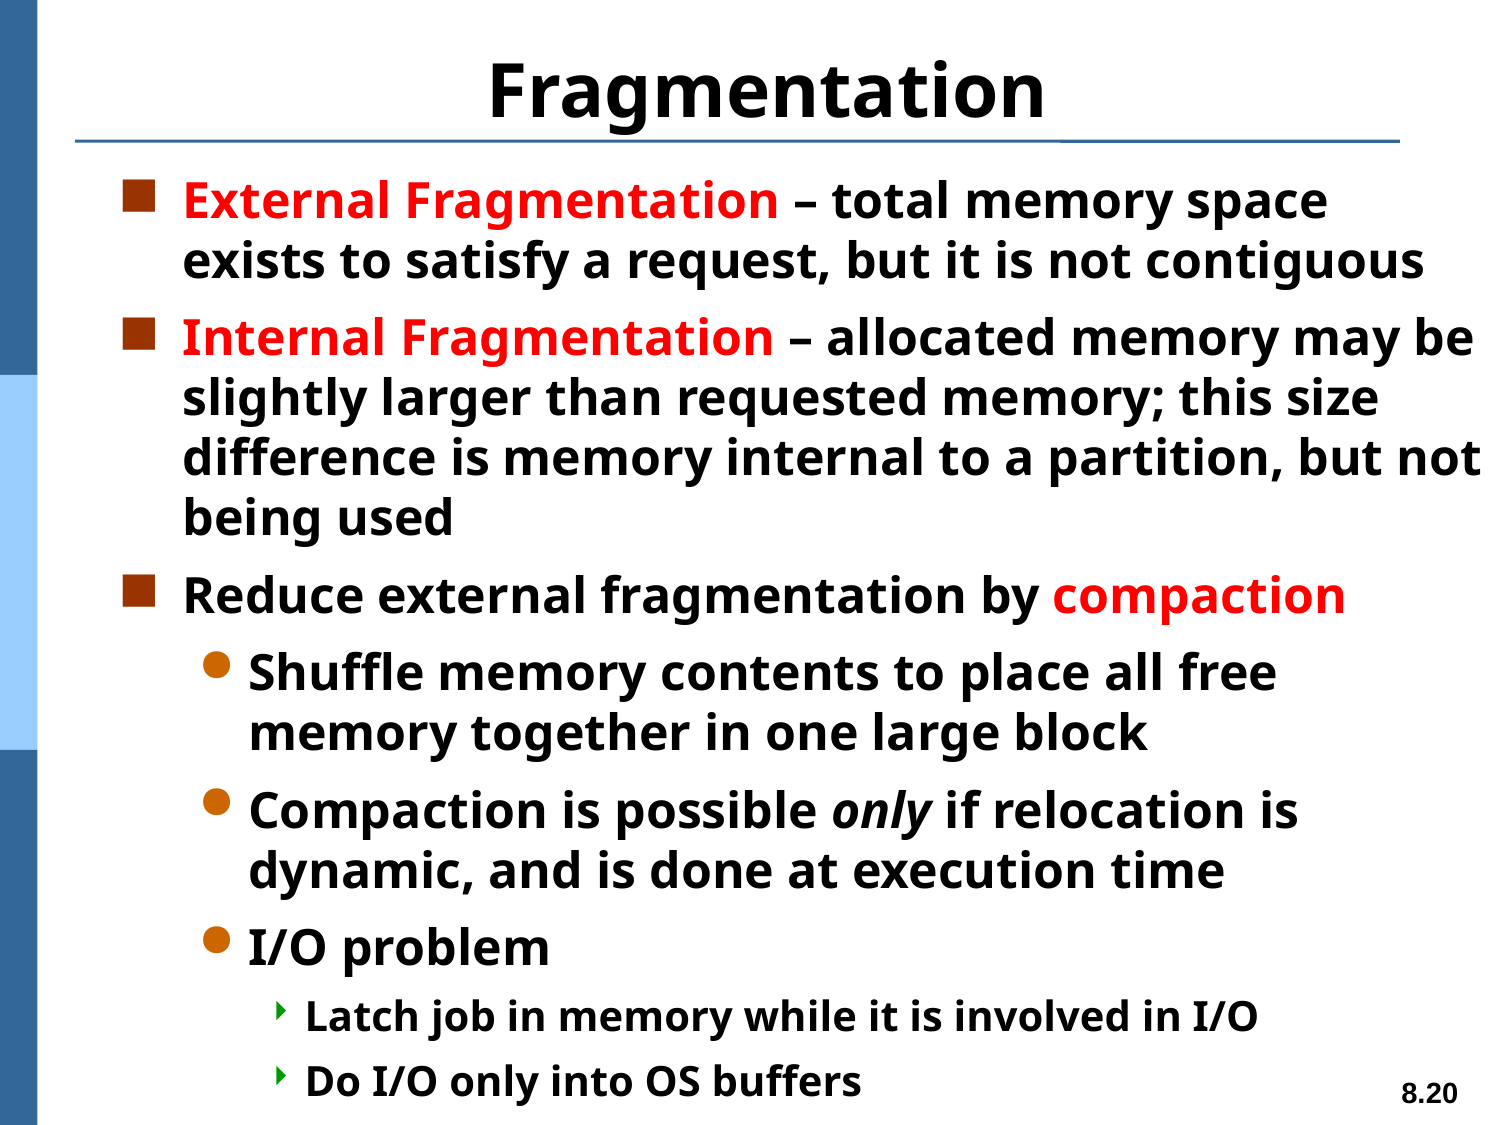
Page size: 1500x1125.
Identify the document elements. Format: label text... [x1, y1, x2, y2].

list External Fragmentation – total memory space exists to satisfy a request, but it is not contiguous Internal Fragmentation – allocated memory may be slightly larger than requested memory; this size difference is memory internal to a partition, but not being used Reduce external fragmentation by compaction Shuffle memory contents to place all free memory together in one large block Compaction is possible only if relocation is dynamic, and is done at execution time I/O problem Latch job in memory while it is involved in I/O Do I/O only into OS buffers [111, 160, 1500, 897]
title Fragmentation [92, 45, 1443, 141]
